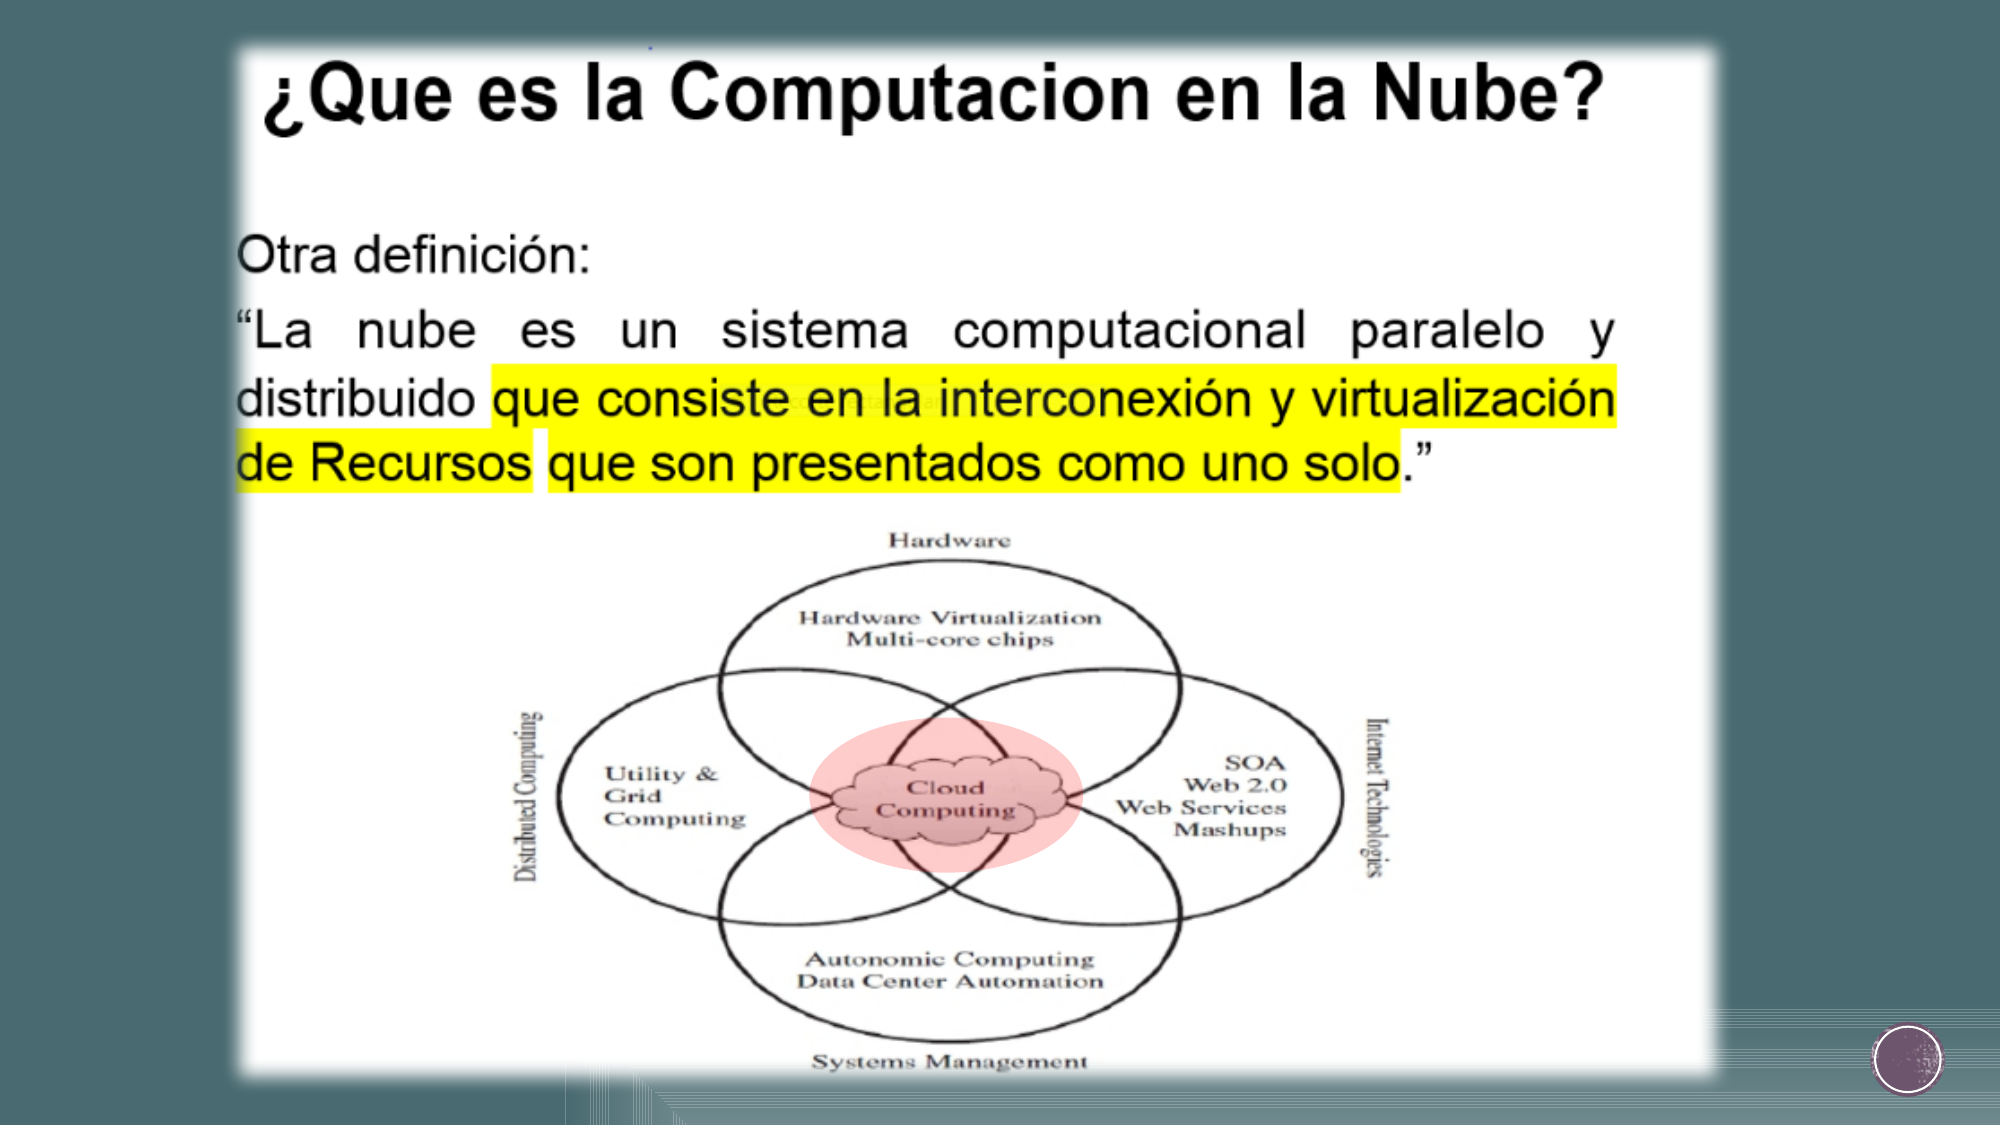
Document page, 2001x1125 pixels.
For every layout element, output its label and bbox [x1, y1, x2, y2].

picture [224, 33, 1731, 1092]
